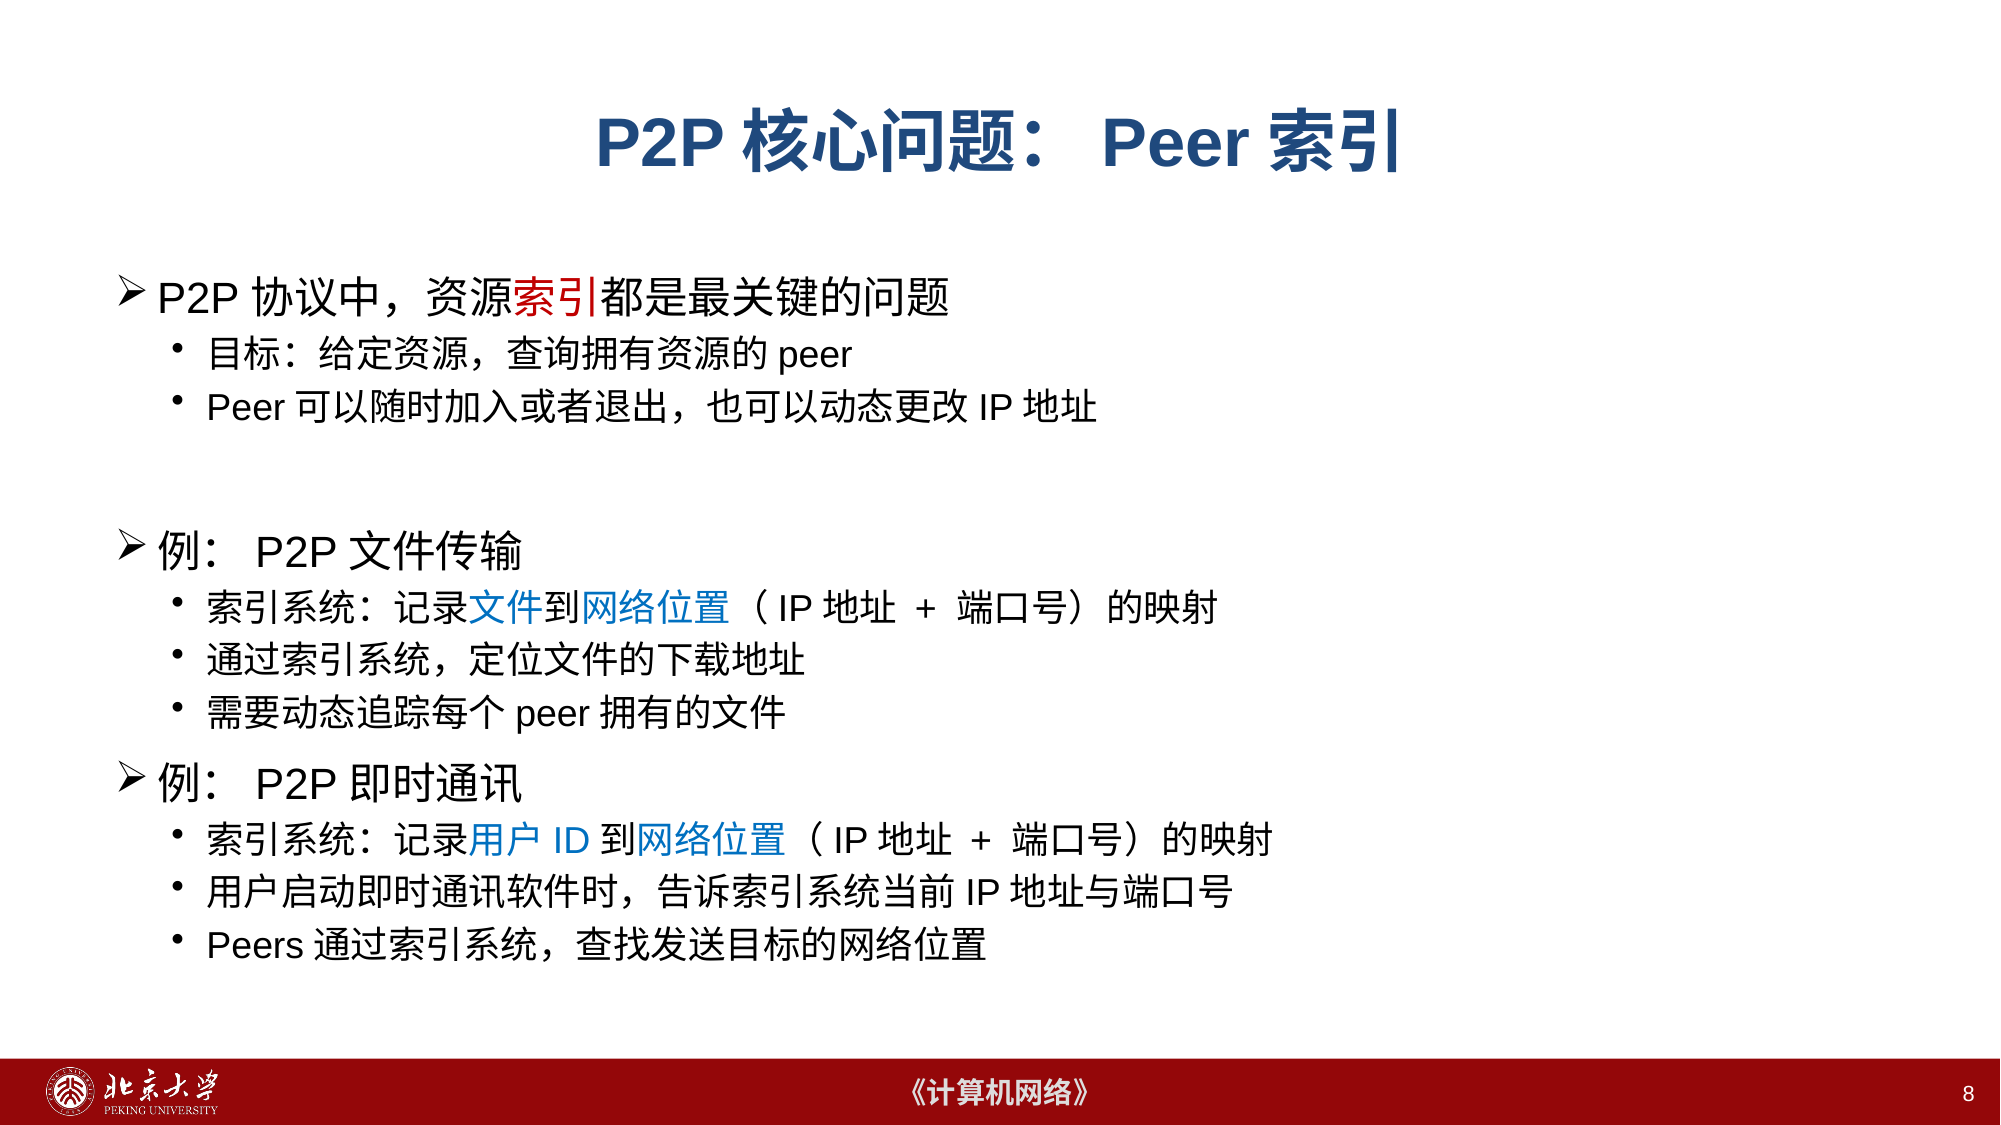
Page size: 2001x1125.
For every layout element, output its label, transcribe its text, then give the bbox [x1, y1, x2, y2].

slide_number 8 [1522, 1072, 1990, 1125]
title P2P核心问题：Peer索引 [99, 45, 1900, 233]
list P2P协议中，资源索引都是最关键的问题 目标：给定资源，查询拥有资源的peer Peer可以随时加入或者退出，也可以动态更改IP地址 例：P2P文件传输 索引系统：记录文件到网络位置（IP地址 + 端口号）的映射 通过索引系统，定位文件的下载地址 需要动态追踪每个peer拥有的文件 例：P2P即时通讯 索引系统：记录用户ID到网络位置（IP地址 + 端口号）的映射 用户启动即时通讯软件时，告诉索引系统当前IP地址与端口号 Peers通过索引系统，查找发送目标的网络位置 [99, 262, 1900, 1005]
picture [46, 1067, 218, 1116]
